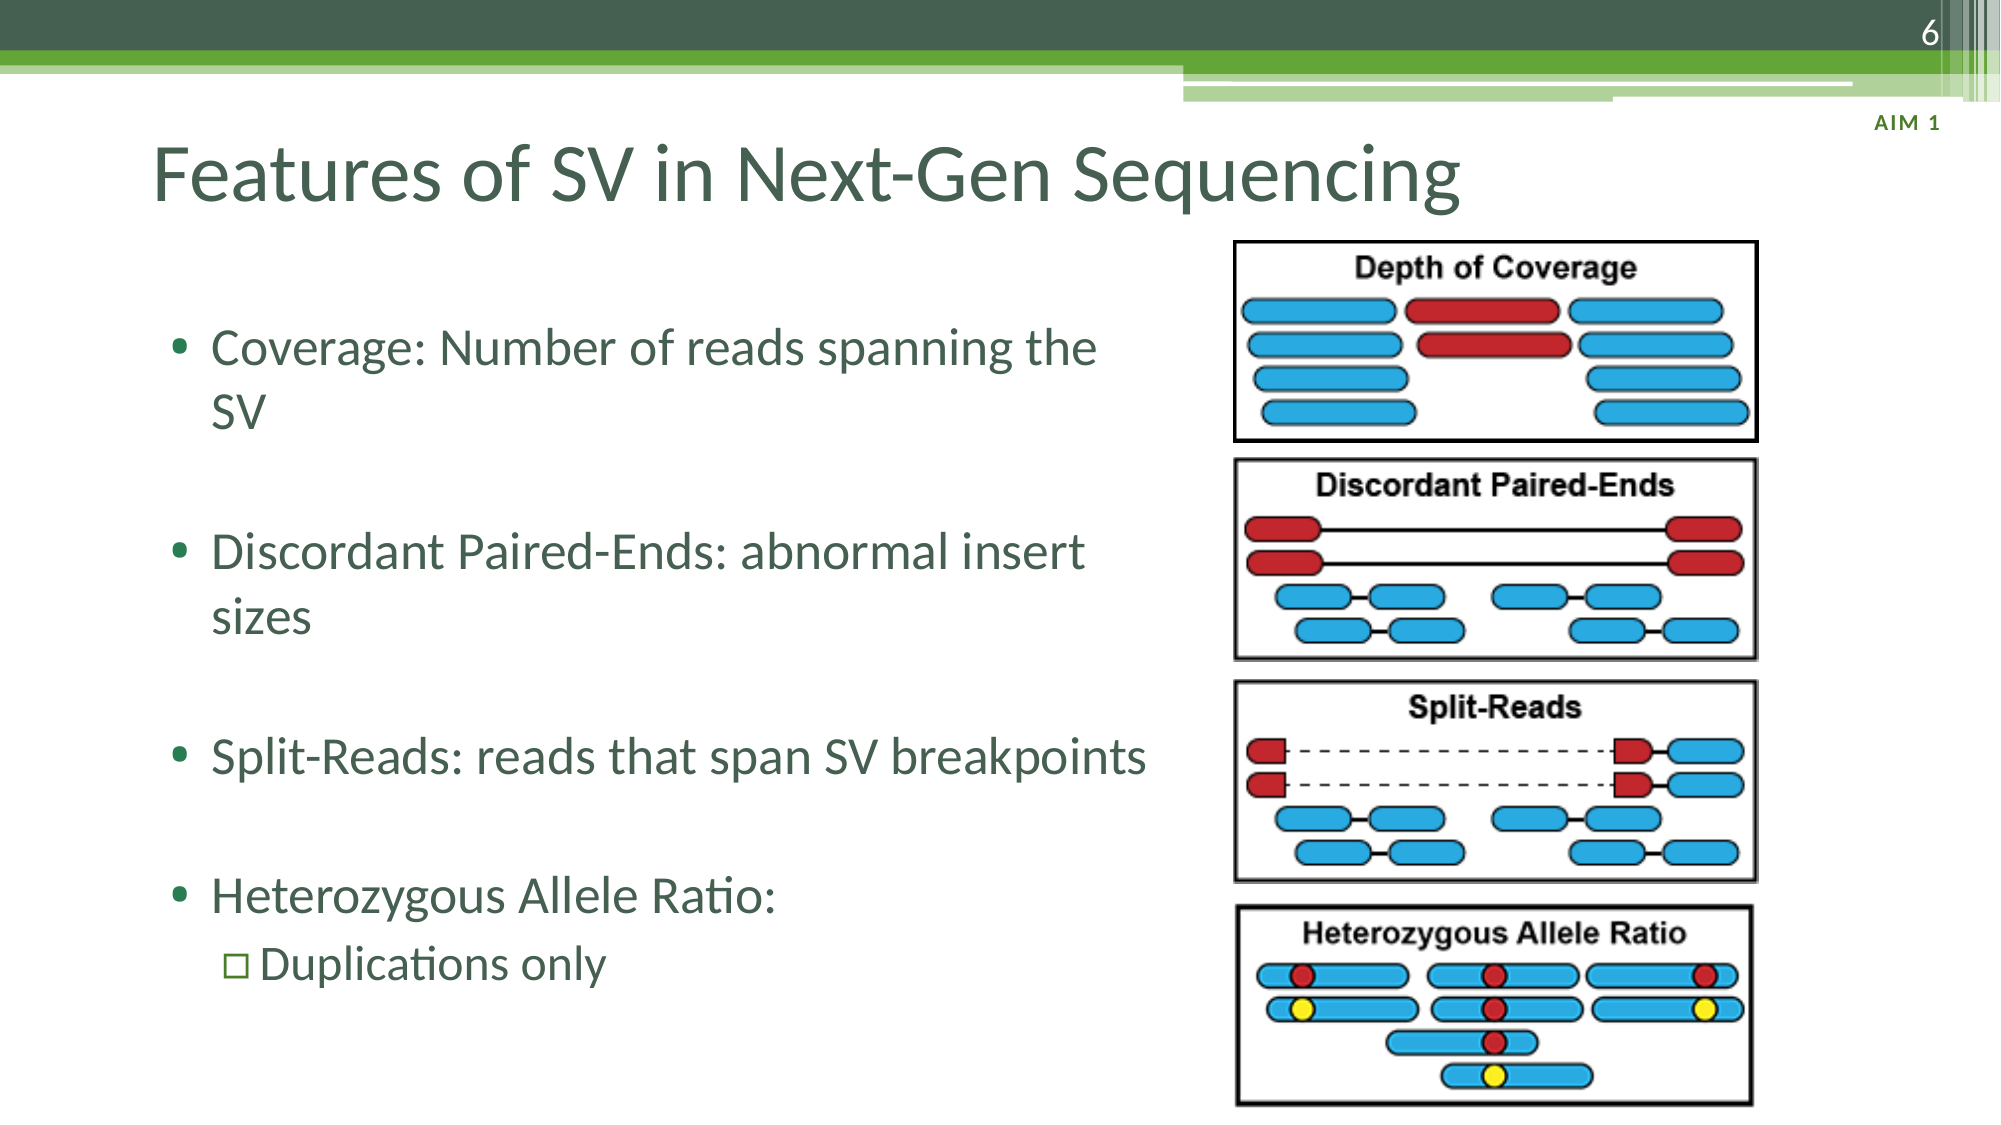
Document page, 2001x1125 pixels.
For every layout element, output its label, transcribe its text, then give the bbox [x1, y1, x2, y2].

picture [1233, 240, 1759, 443]
title Features of SV in Next-Gen Sequencing [137, 59, 2000, 278]
picture [1233, 896, 1759, 1116]
picture [1233, 457, 1759, 662]
footer Aim 1 [1664, 100, 1955, 176]
list Coverage: Number of reads spanning the SV Discordant Paired-Ends: abnormal insert sizes Split-Reads: reads that span SV breakpoints Heterozygous Allele Ratio: Duplications only [137, 304, 1166, 1019]
slide_number 6 [1788, 0, 1955, 61]
picture [1233, 679, 1759, 884]
